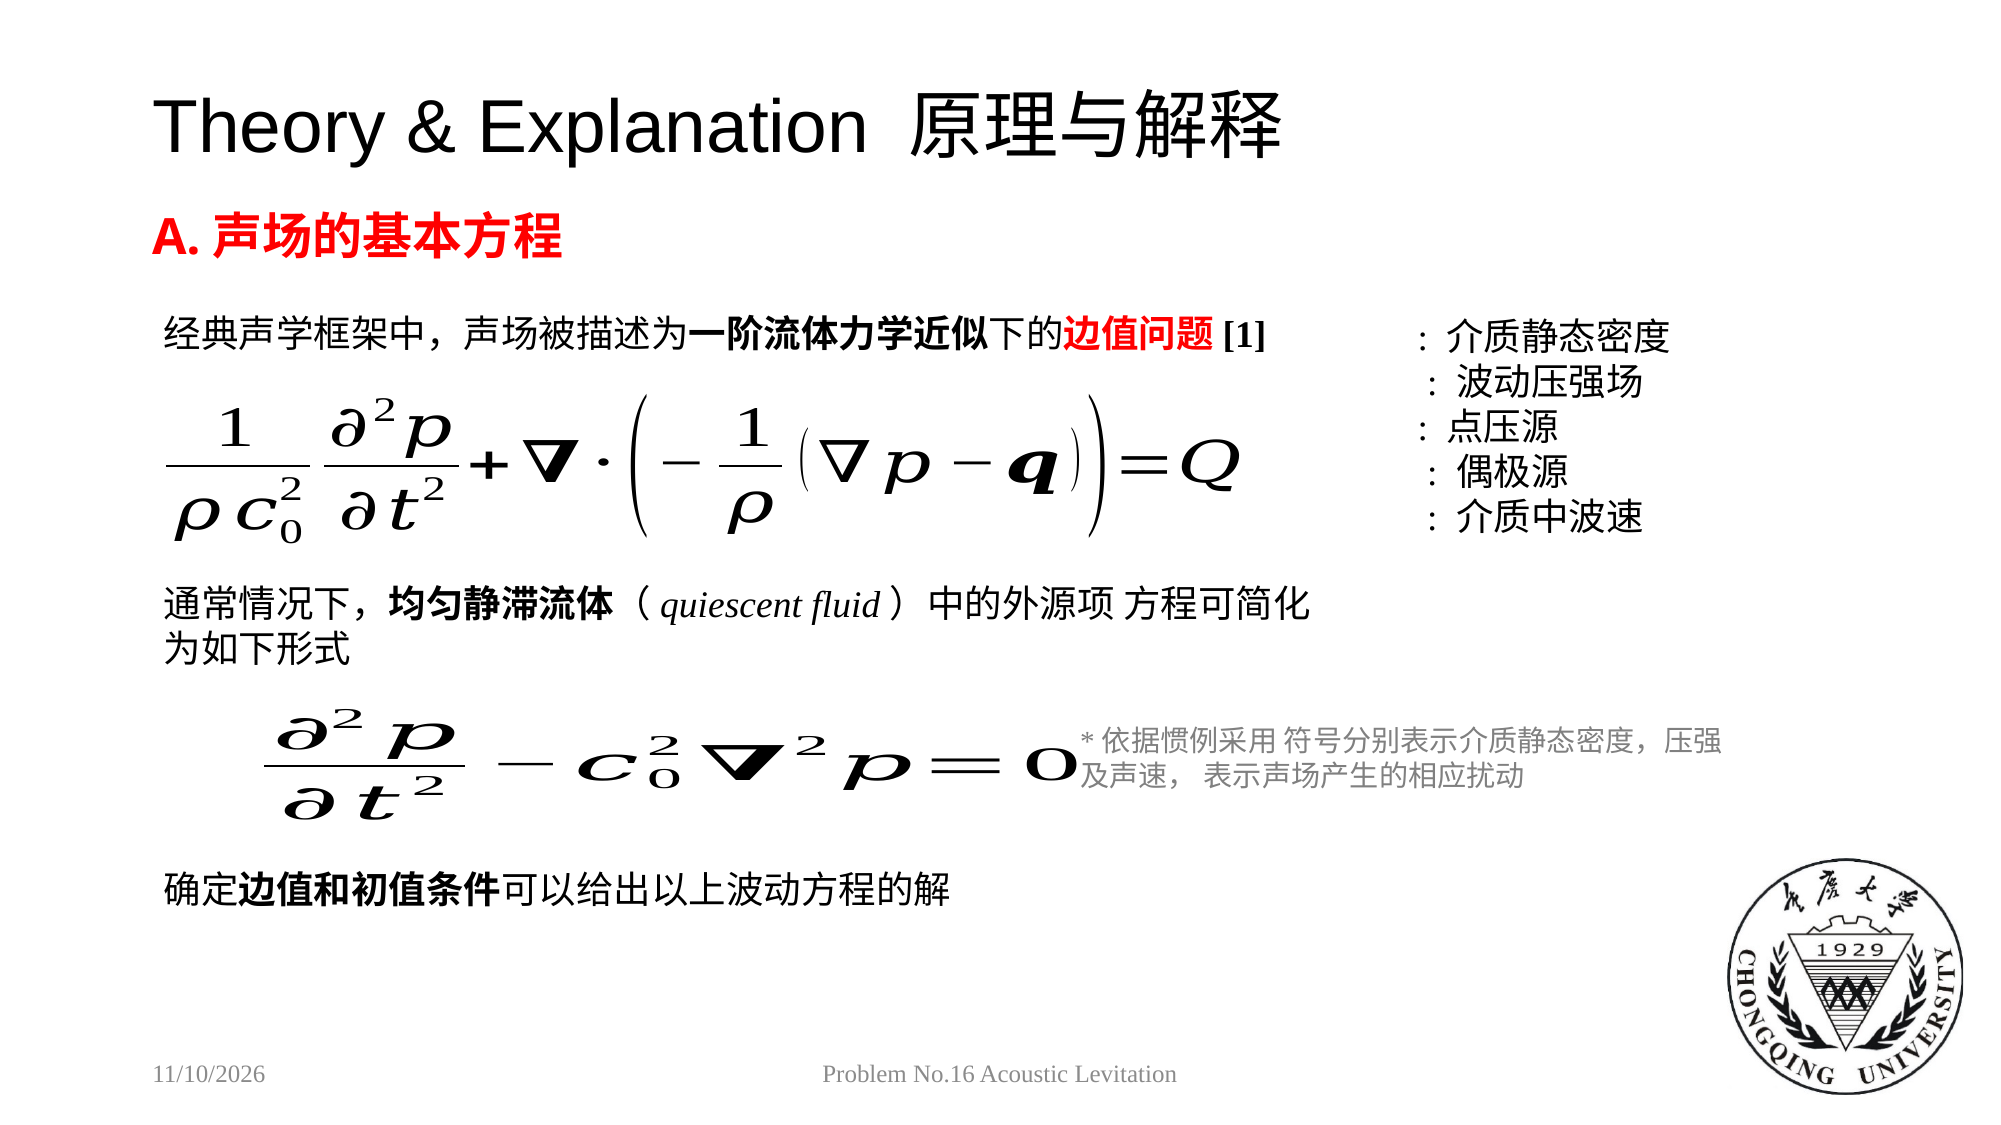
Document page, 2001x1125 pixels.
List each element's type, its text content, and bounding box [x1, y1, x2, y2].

footer Problem No.16 Acoustic Levitation [662, 1042, 1338, 1103]
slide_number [137, 1042, 588, 1103]
text_box A.声场的基本方程 [137, 196, 612, 272]
title Theory & Explanation 原理与解释 [137, 59, 1863, 196]
picture [1727, 858, 1964, 1095]
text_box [148, 279, 1379, 920]
